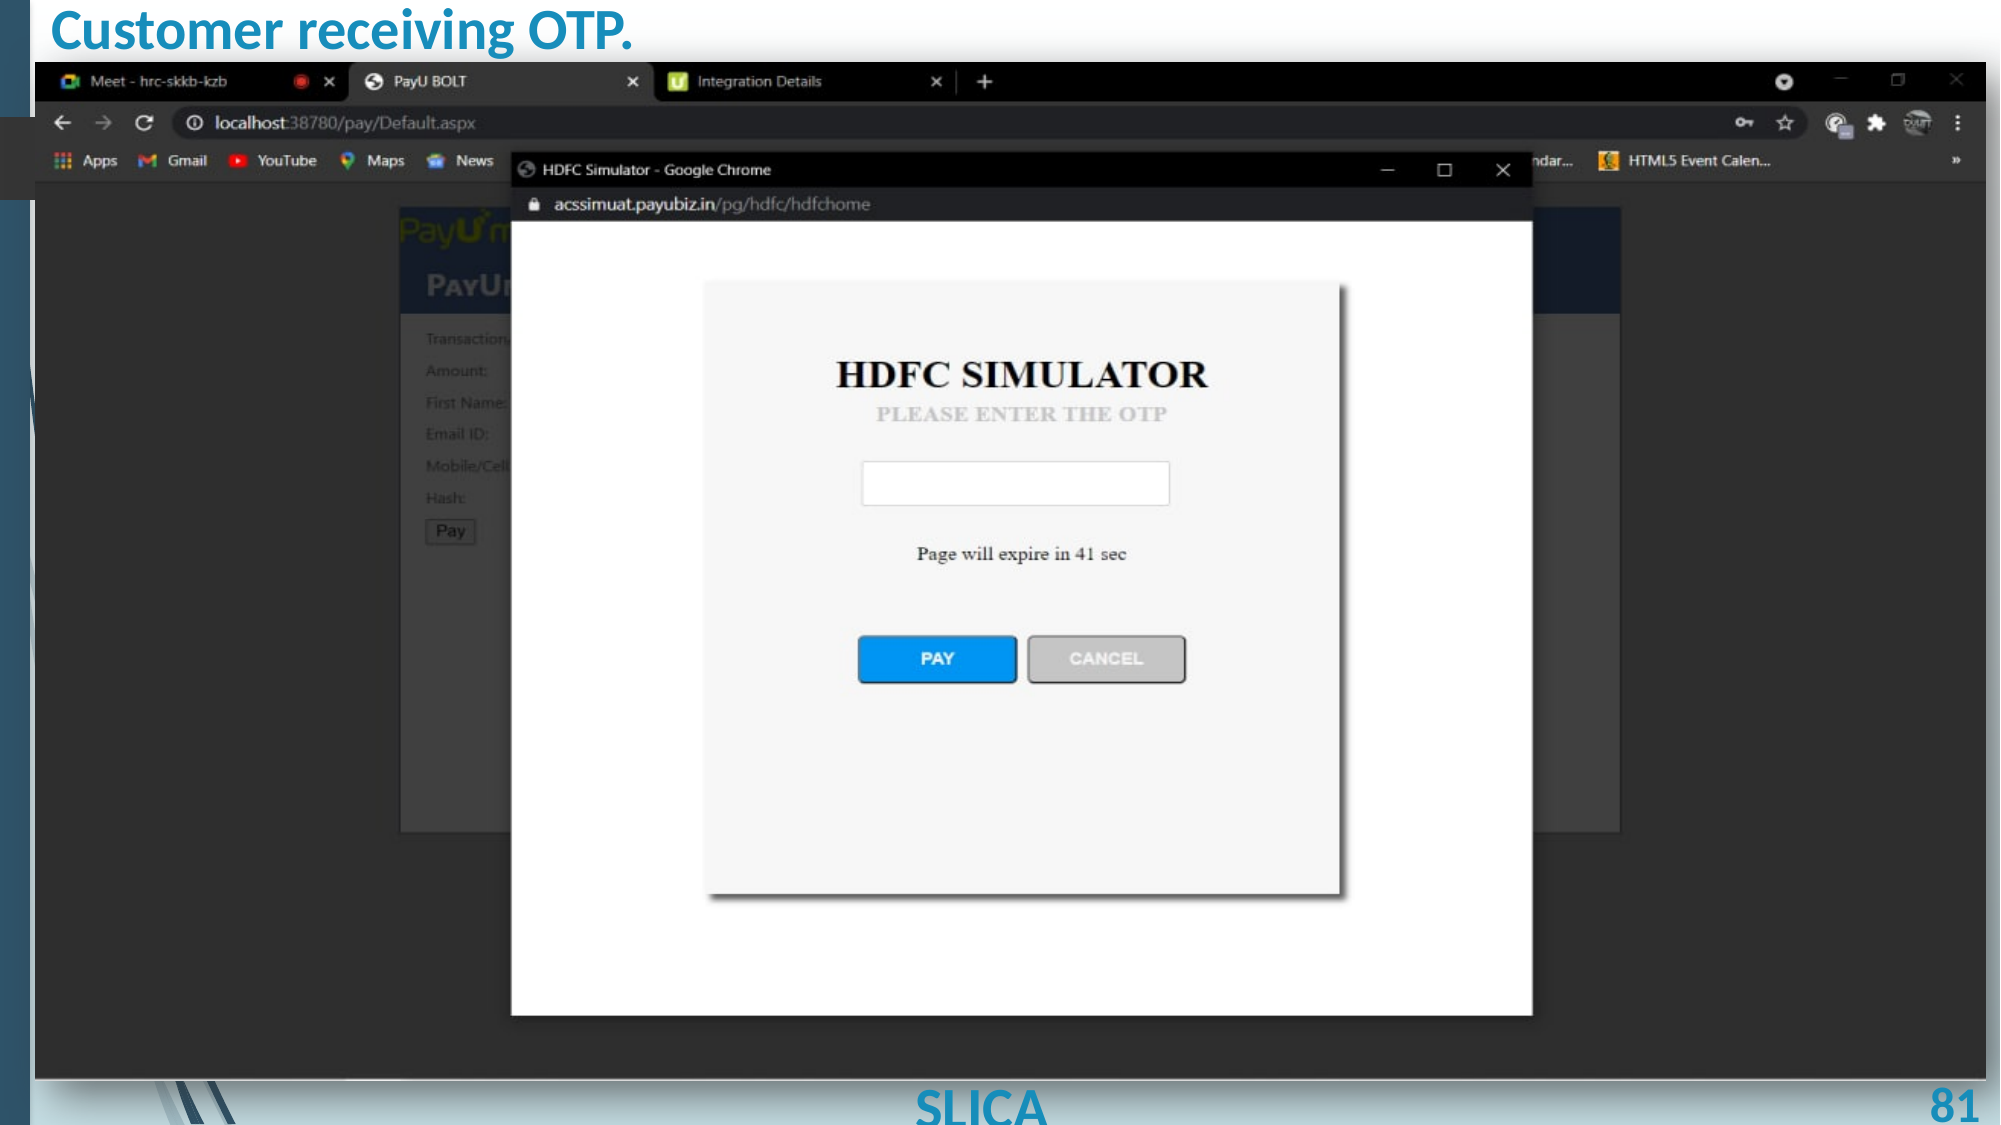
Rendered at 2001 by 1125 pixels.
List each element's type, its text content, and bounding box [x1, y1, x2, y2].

picture [35, 62, 1986, 1081]
title Customer receiving OTP. [35, 0, 1603, 62]
text_box 81 [1914, 1065, 2000, 1125]
text_box SLICA [900, 1089, 1087, 1125]
